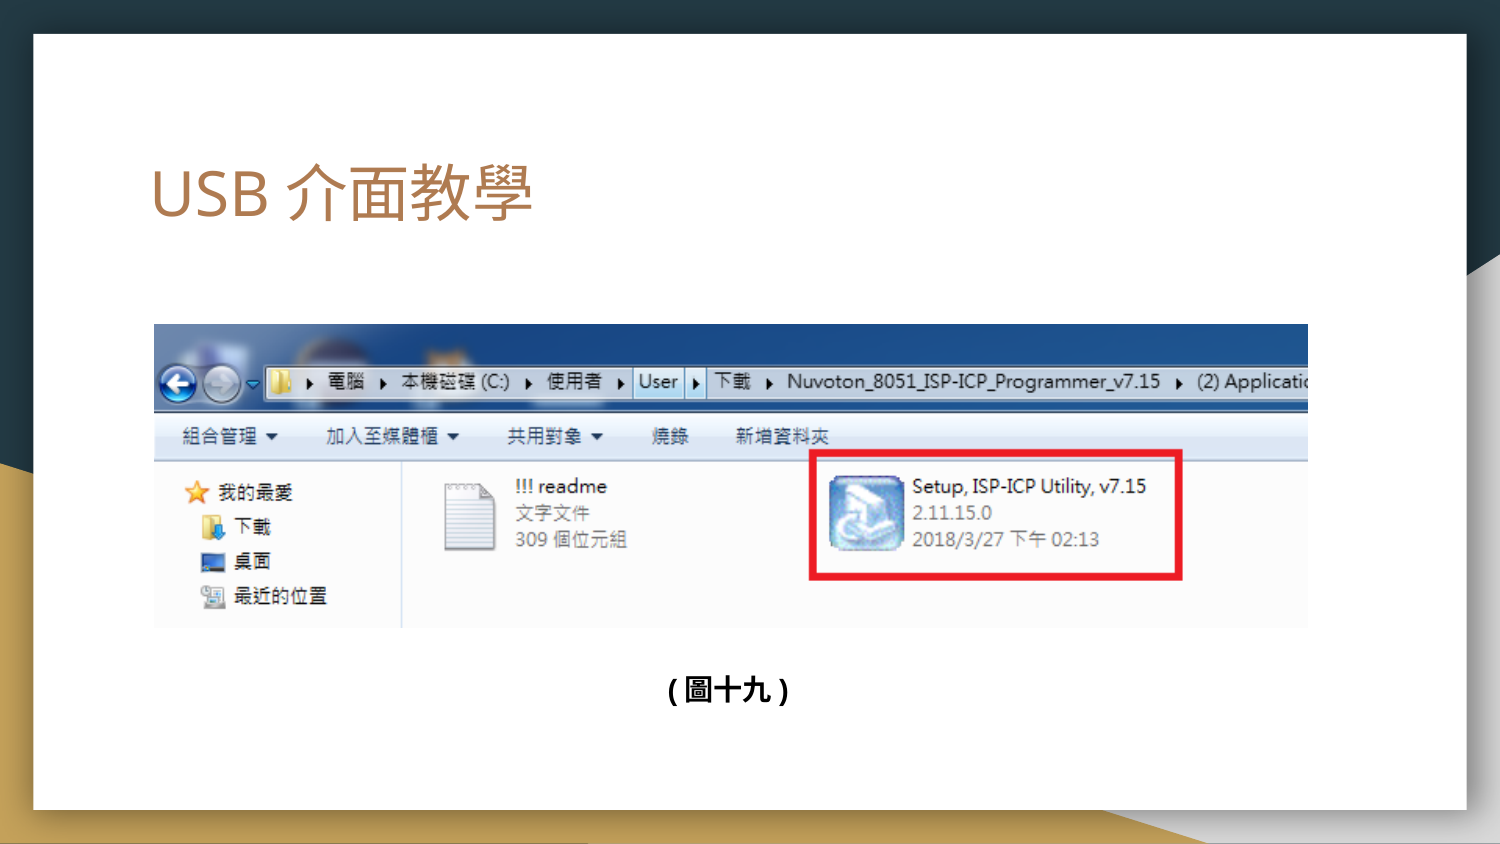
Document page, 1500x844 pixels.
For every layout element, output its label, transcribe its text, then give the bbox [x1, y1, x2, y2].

picture [153, 324, 1308, 628]
text_box (圖十九) [652, 656, 809, 718]
title USB介面教學 [134, 138, 1366, 296]
